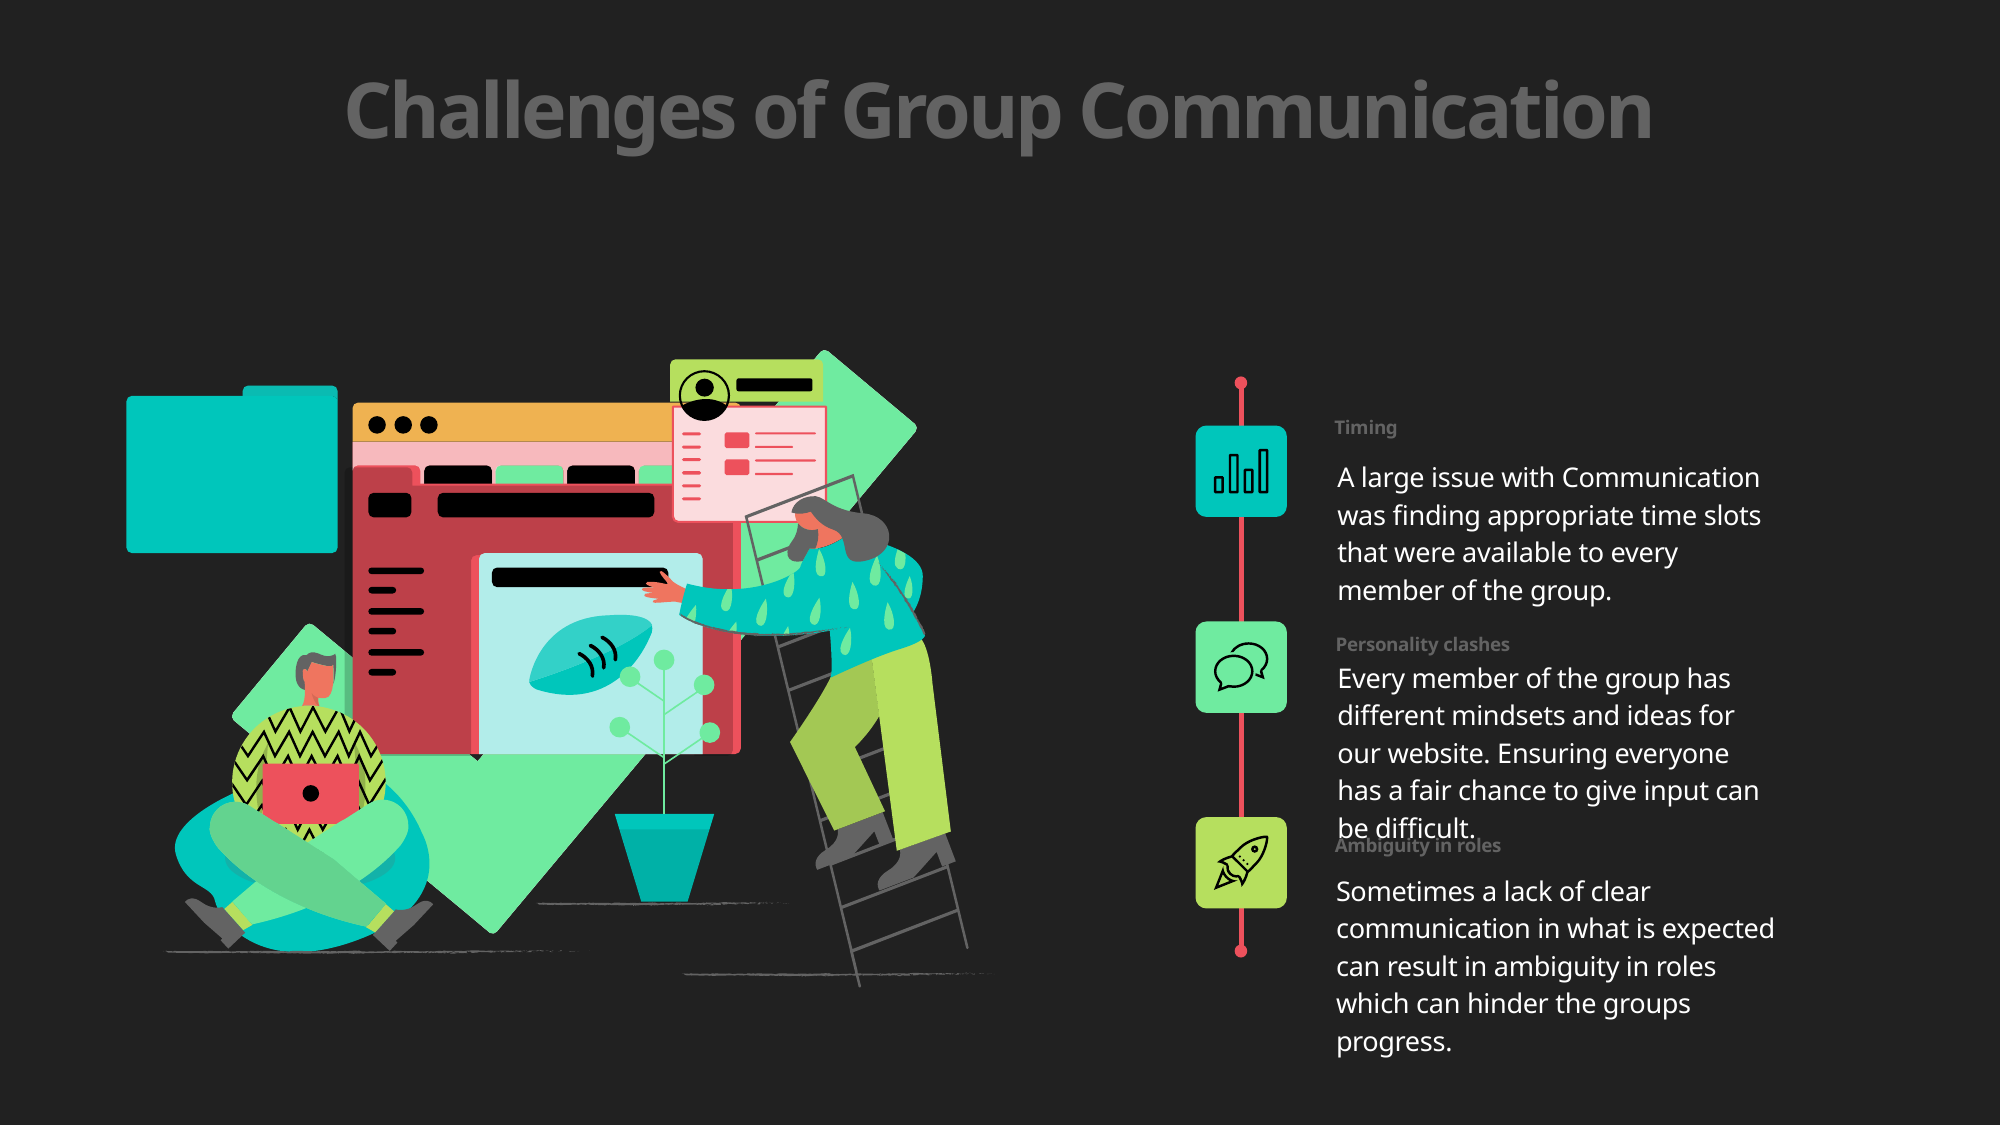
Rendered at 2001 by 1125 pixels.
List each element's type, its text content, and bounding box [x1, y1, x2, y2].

text_box [814, 350, 850, 369]
text_box [1238, 713, 1244, 817]
text_box [1234, 944, 1248, 958]
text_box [126, 369, 996, 989]
text_box Challenges of Group Communication [329, 53, 1671, 162]
text_box [1195, 817, 1287, 909]
text_box [1238, 389, 1244, 425]
text_box [1234, 376, 1248, 390]
text_box [670, 359, 824, 369]
text_box [1213, 476, 1224, 494]
text_box [1230, 642, 1269, 680]
text_box [1228, 453, 1239, 494]
text_box Sometimes a lack of clear communication in what is expected can result in ambiguity in roles which can hinder the groups progress. [1321, 861, 1790, 1064]
text_box A large issue with Communication was finding appropriate time slots that were available to every member of the group. [1322, 448, 1791, 614]
text_box Every member of the group has different mindsets and ideas for our website. Ensuring everyone has a fair chance to give input can be difficult. [1322, 648, 1791, 851]
text_box [1238, 909, 1244, 945]
text_box [1258, 448, 1269, 494]
text_box [1243, 468, 1254, 494]
text_box [1195, 621, 1287, 713]
text_box Personality clashes [1320, 625, 1525, 664]
text_box Timing [1319, 407, 1413, 446]
text_box [1238, 517, 1244, 621]
text_box [1195, 425, 1287, 517]
text_box [1213, 654, 1254, 692]
text_box Ambiguity in roles [1319, 825, 1516, 864]
text_box [1213, 835, 1269, 890]
